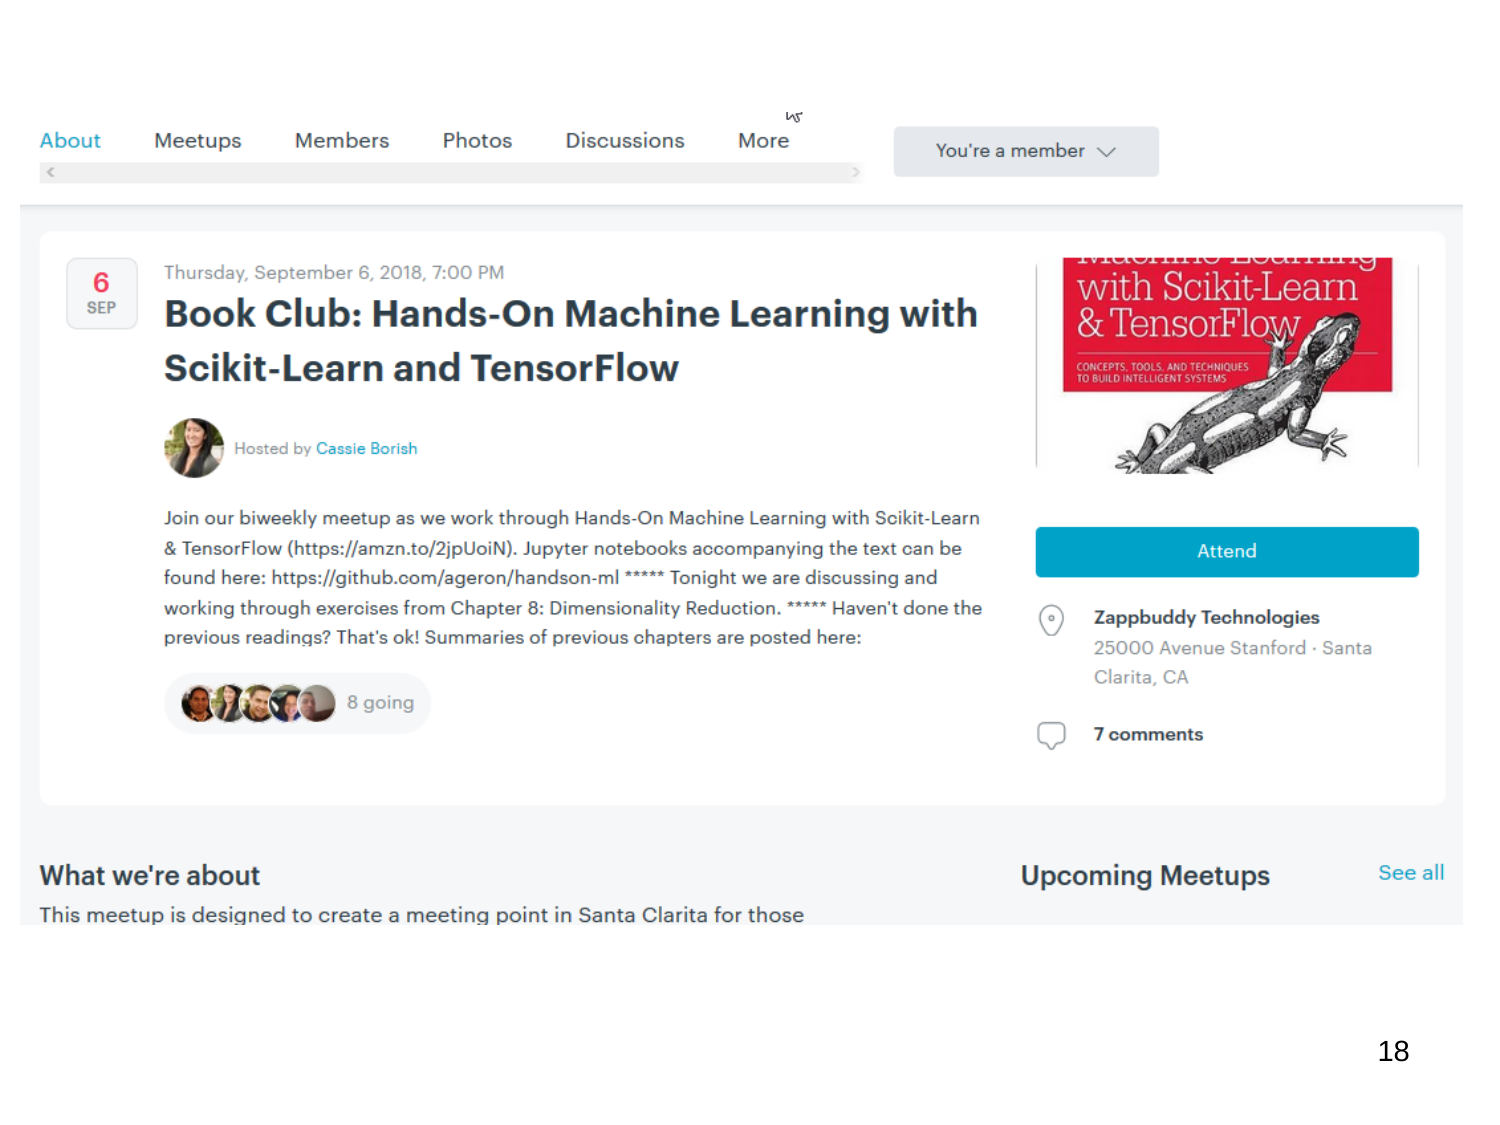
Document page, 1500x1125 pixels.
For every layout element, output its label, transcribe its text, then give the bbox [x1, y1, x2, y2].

slide_number 18 [1074, 1024, 1425, 1103]
picture [20, 112, 1463, 926]
